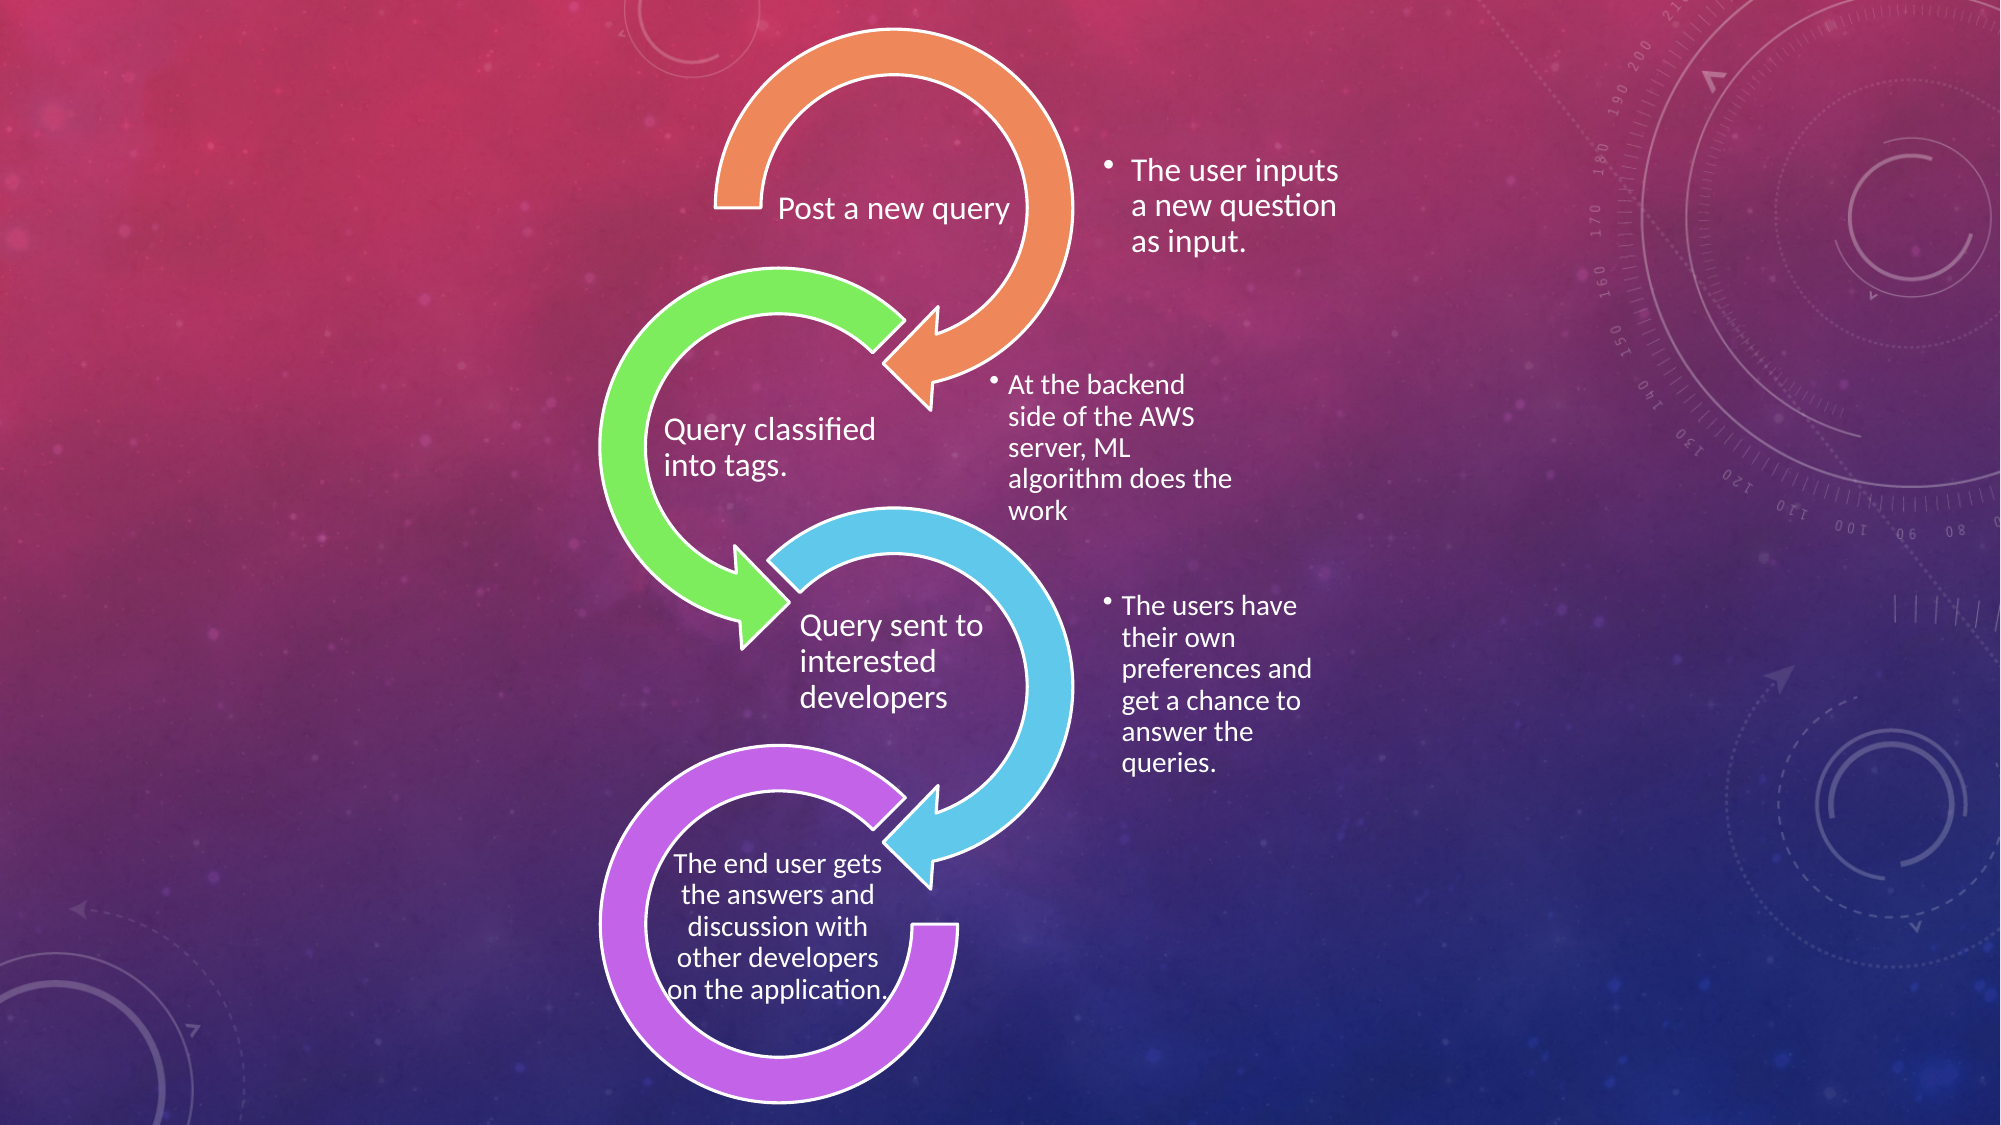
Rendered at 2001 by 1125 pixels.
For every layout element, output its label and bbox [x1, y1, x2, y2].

picture [0, 0, 2001, 1125]
text_box [99, 0, 1822, 1104]
